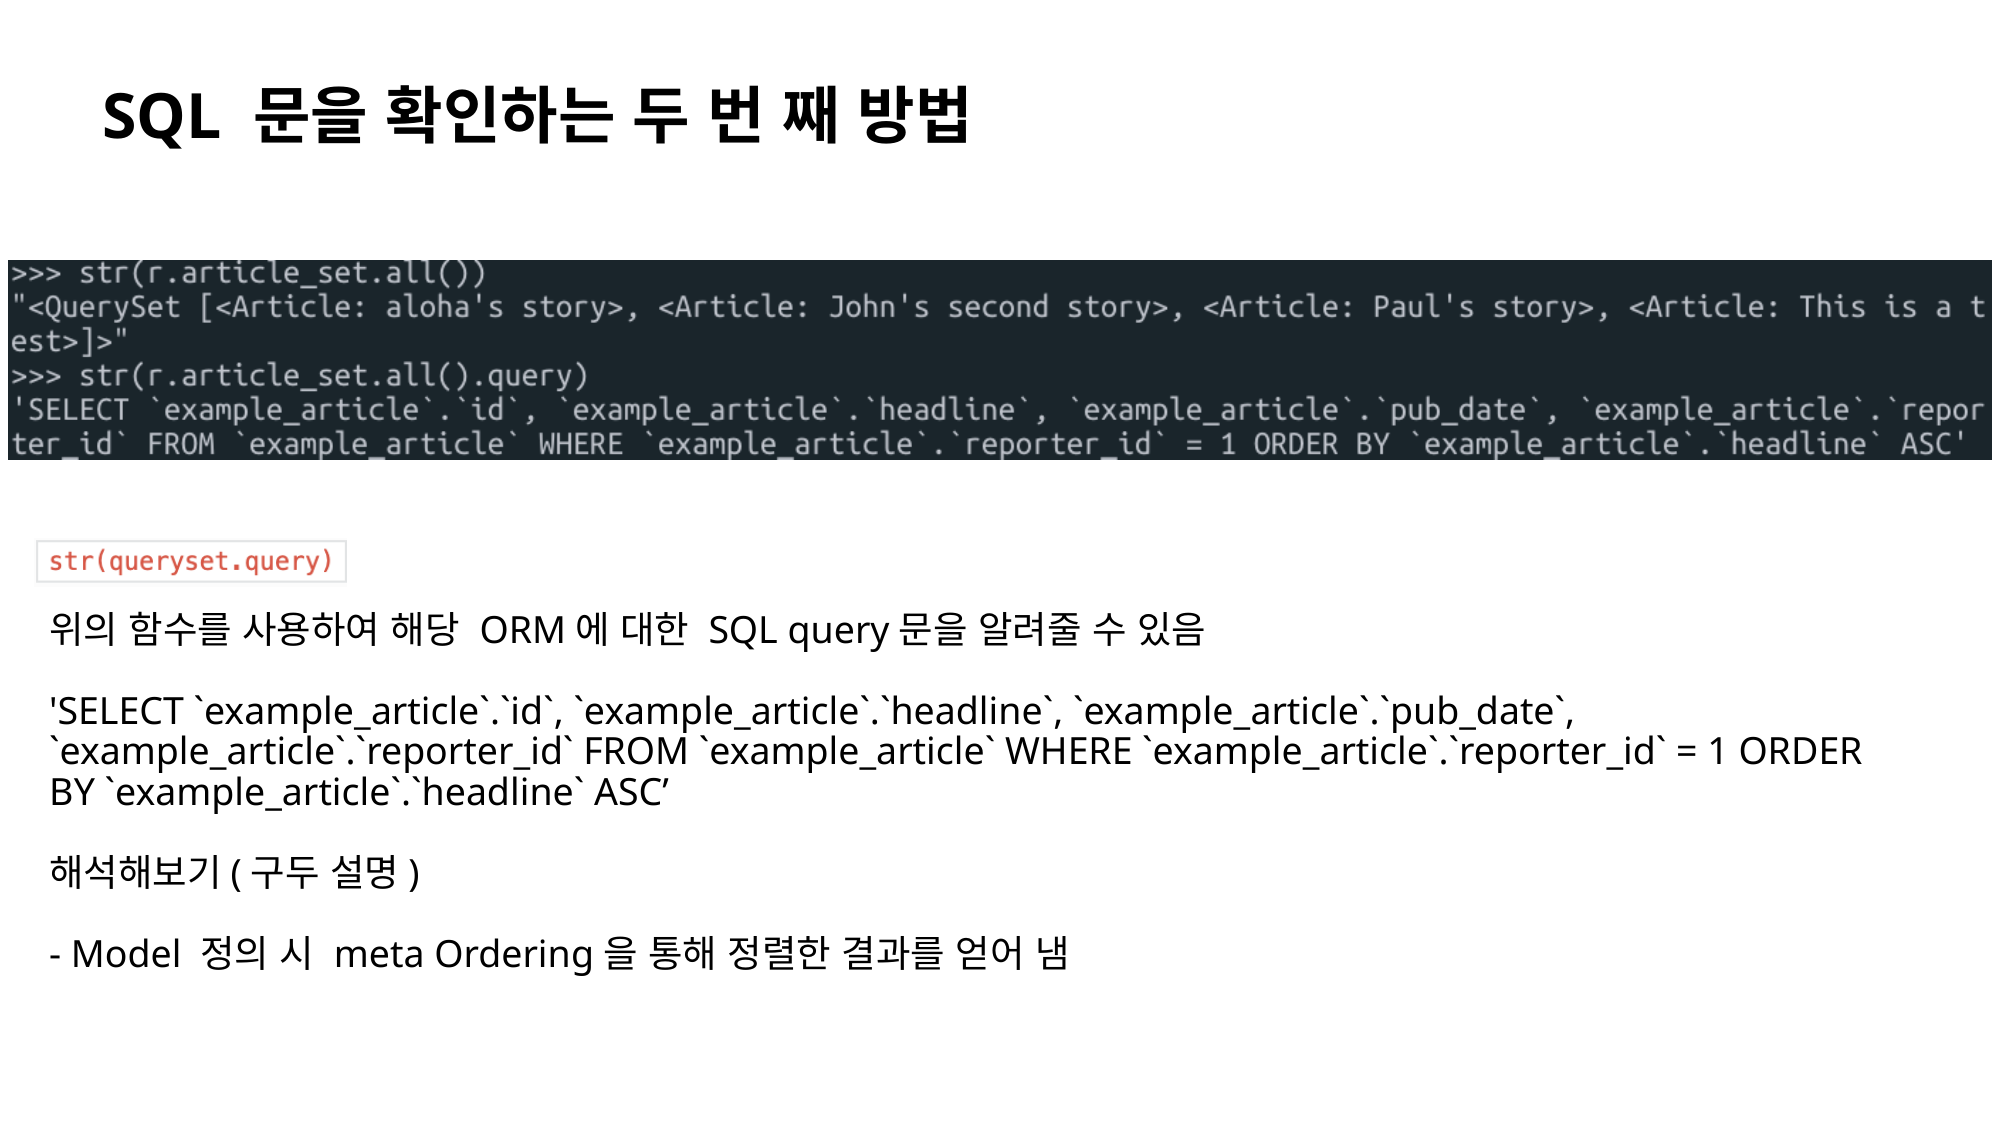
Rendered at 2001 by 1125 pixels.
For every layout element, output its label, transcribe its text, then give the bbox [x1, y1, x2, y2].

text_box 위의 함수를 사용하여 해당 ORM에 대한 SQL query문을 알려줄 수 있음 'SELECT `example_article`.`id`, `example_article`.`headline`, `example_article`.`pub_date`, `example_article`.`reporter_id` FROM `example_article` WHERE `example_article`.`reporter_id` = 1 ORDER BY `example_article`.`headline` ASC’ 해석해보기(구두 설명) - Model 정의 시 meta Ordering을 통해 정렬한 결과를 얻어 냄 [34, 603, 1902, 1048]
picture [34, 538, 347, 587]
text_box SQL 문을 확인하는 두 번 째 방법 [87, 77, 1913, 182]
picture [8, 260, 1992, 460]
